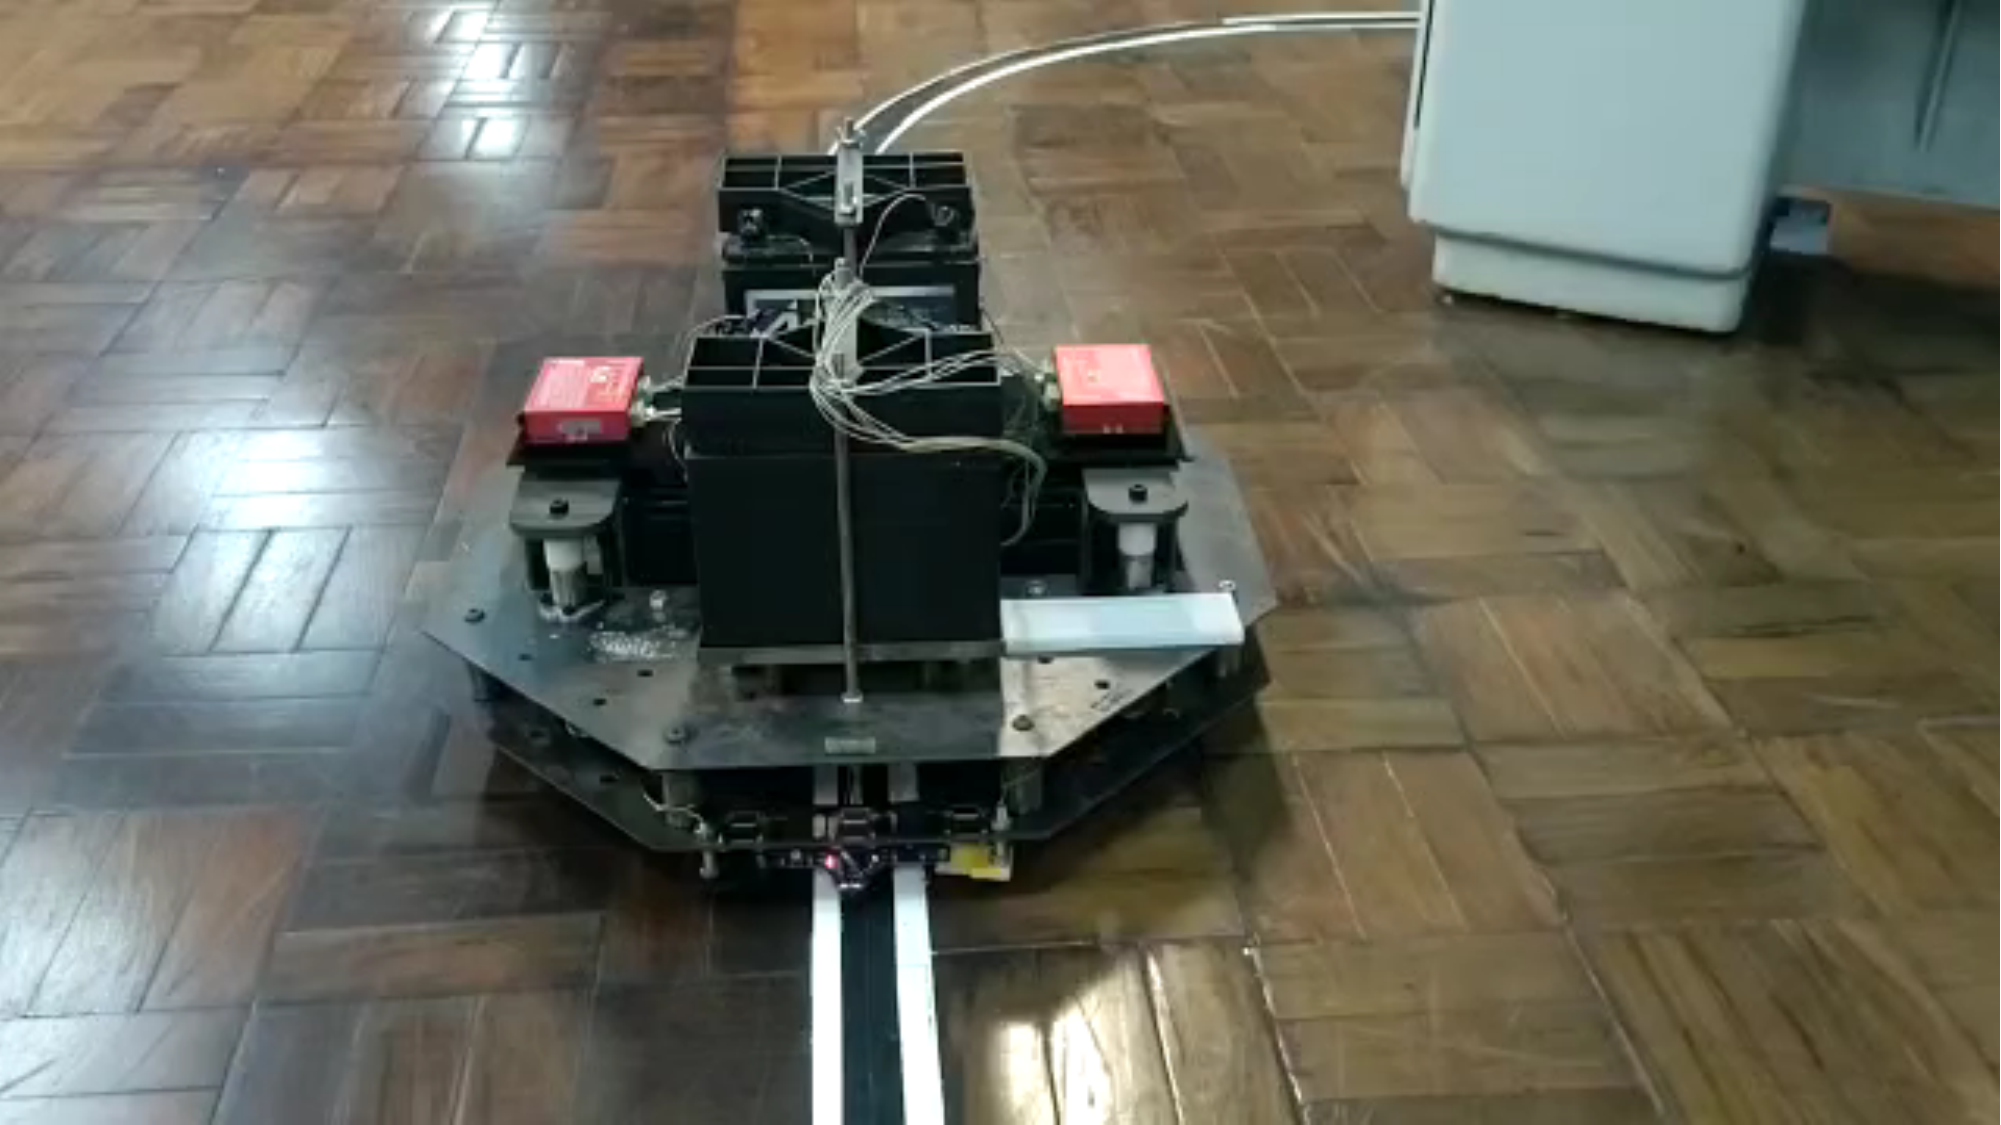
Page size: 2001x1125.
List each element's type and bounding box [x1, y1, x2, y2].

text_box [0, 0, 2000, 1125]
